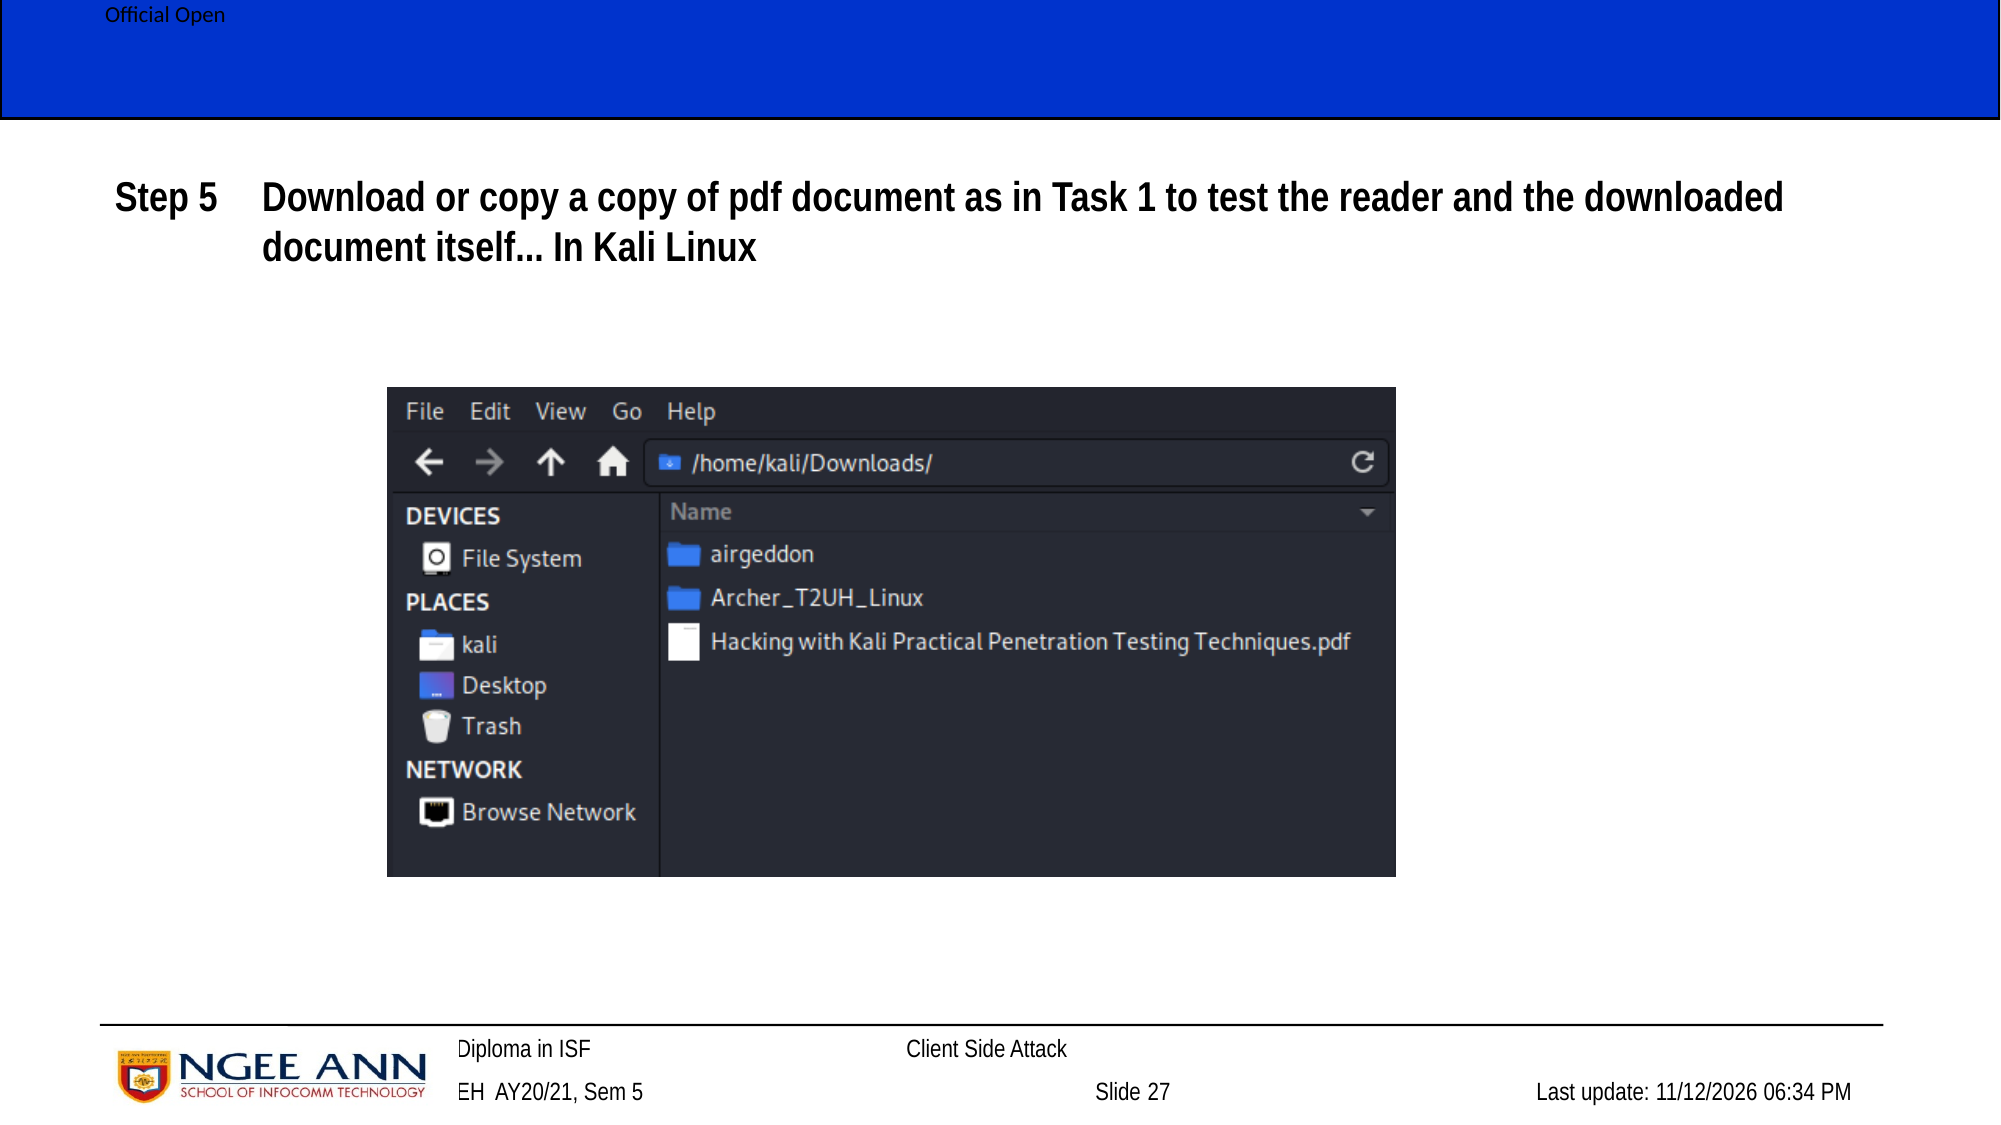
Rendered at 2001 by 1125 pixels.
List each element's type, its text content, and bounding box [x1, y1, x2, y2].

picture [83, 1028, 459, 1125]
picture [387, 387, 1396, 877]
list Step 5 Download or copy a copy of pdf document as in Task 1 to test the reader and the downloaded document itself... In Kali Linux [99, 162, 1938, 1013]
